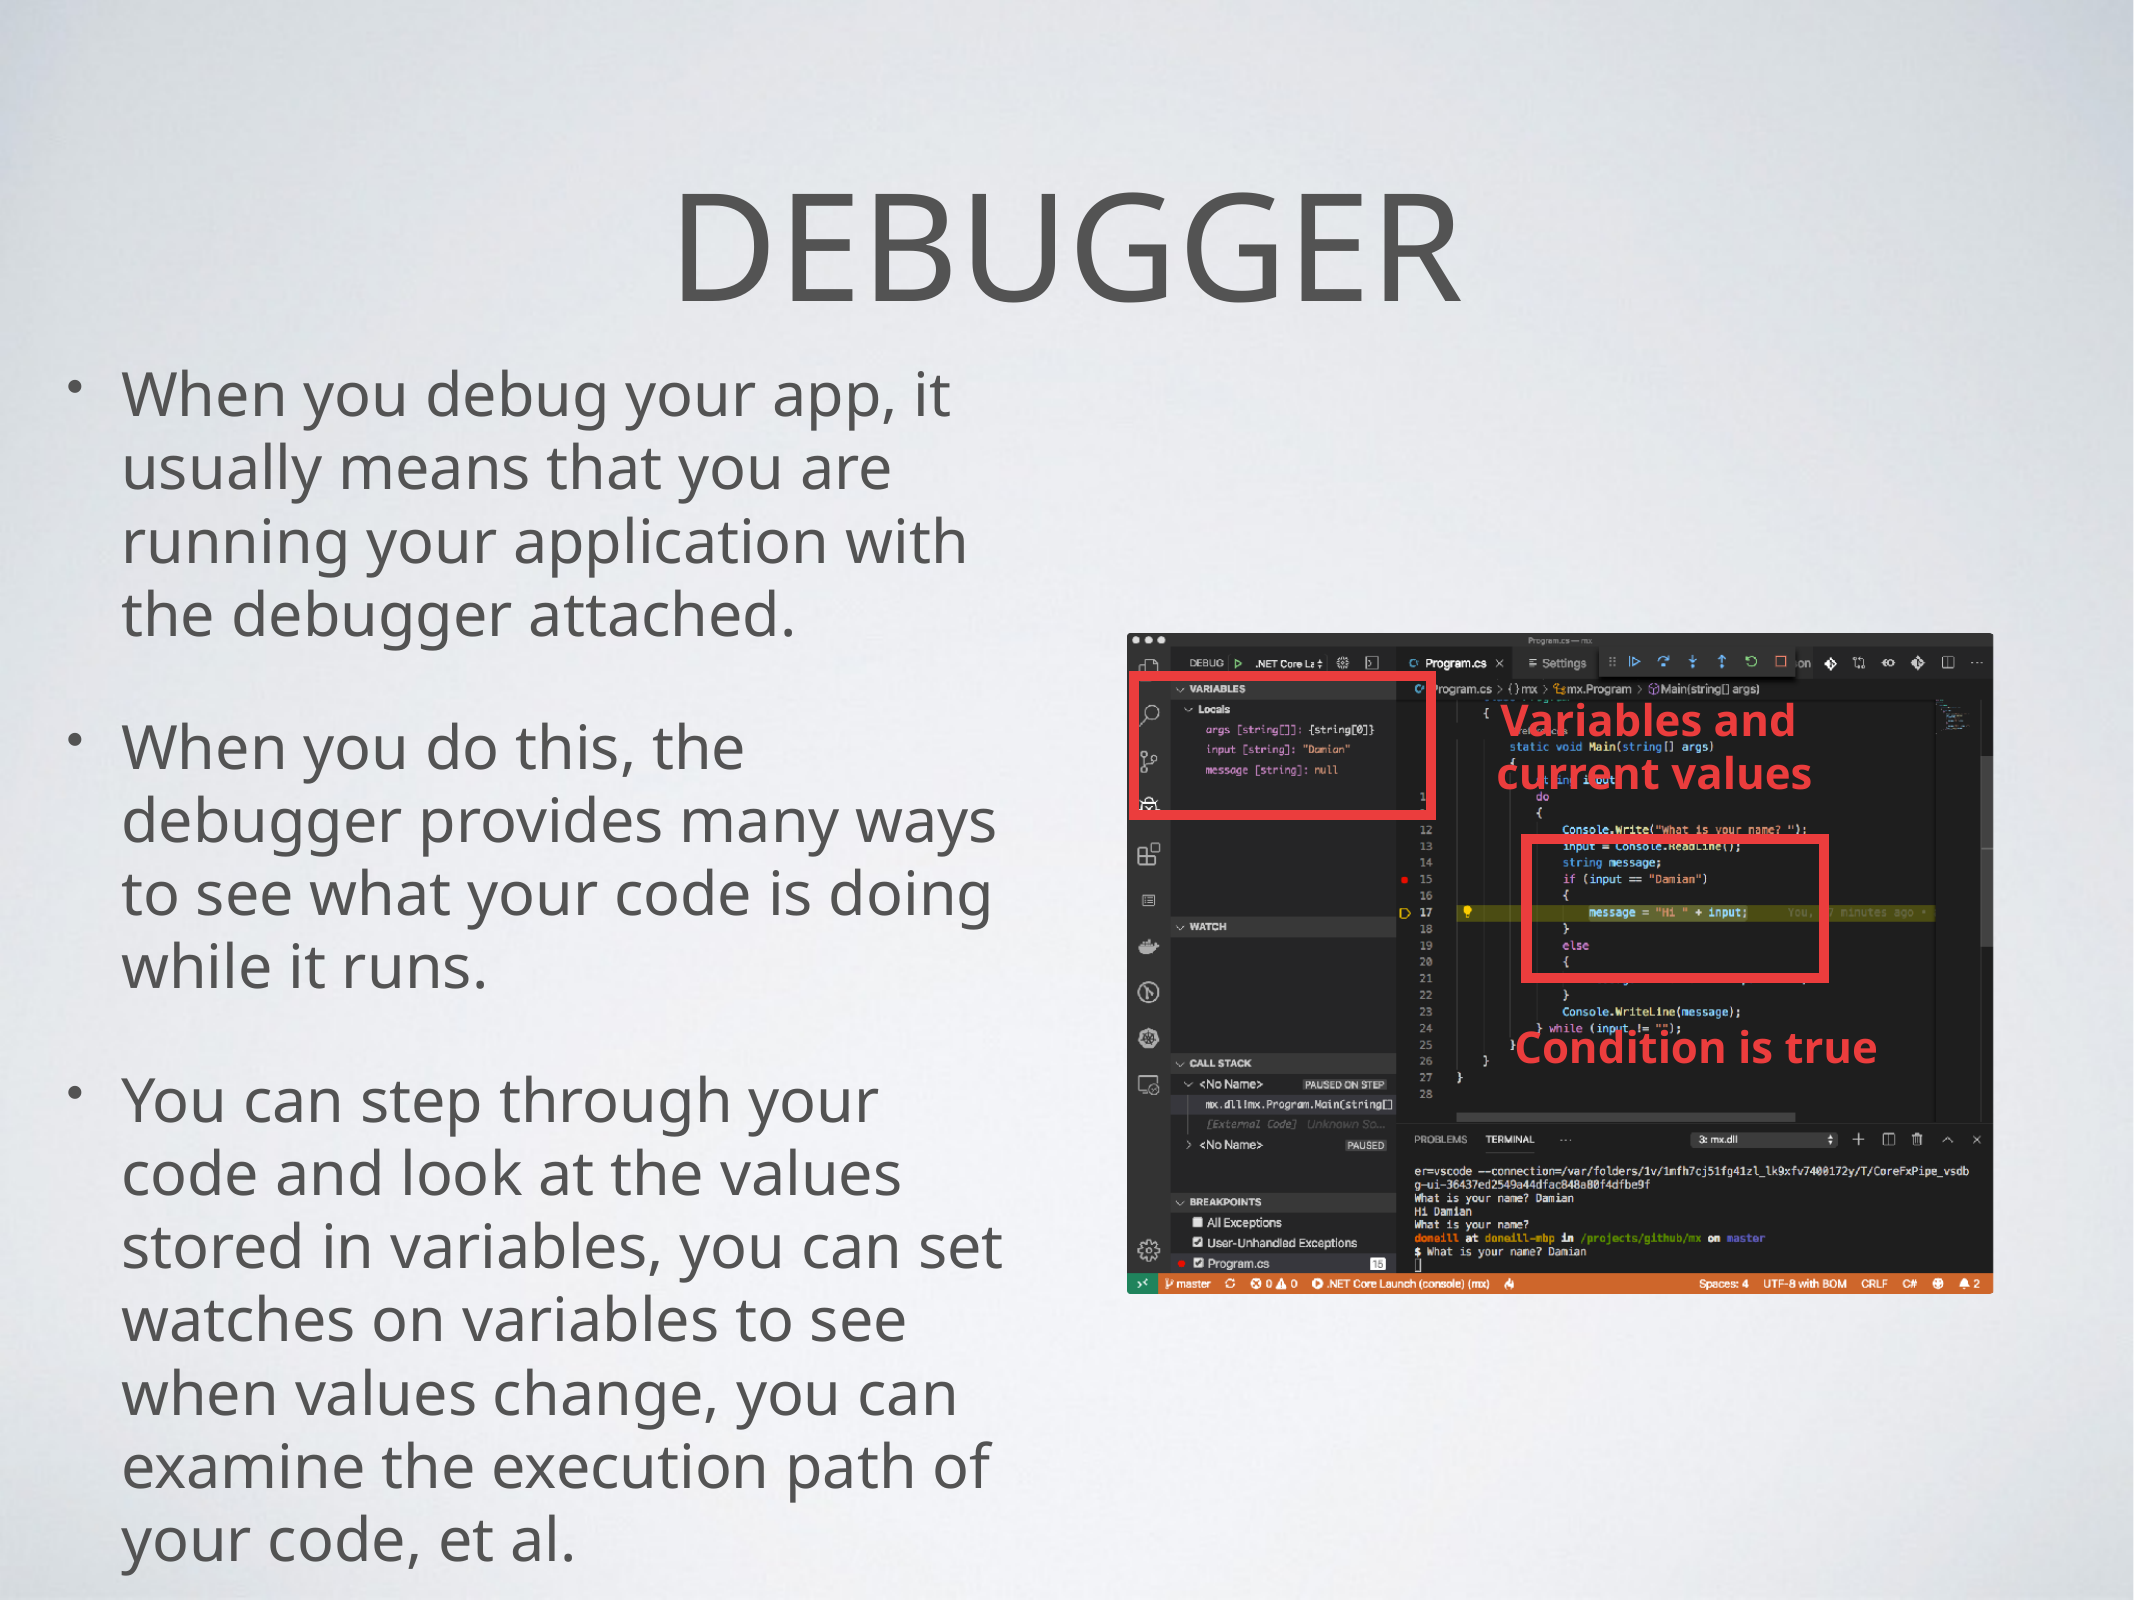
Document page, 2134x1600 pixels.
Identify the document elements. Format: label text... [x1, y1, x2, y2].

list When you debug your app, it usually means that you are running your application with the debugger attached. When you do this, the debugger provides many ways to see what your code is doing while it runs. You can step through your code and look at the values stored in variables, you can set watches on variables to see when values change, you can examine the execution path of your code, et al. [57, 447, 1026, 1482]
title Debugger [57, 41, 2076, 443]
picture [0, 0, 2134, 1600]
